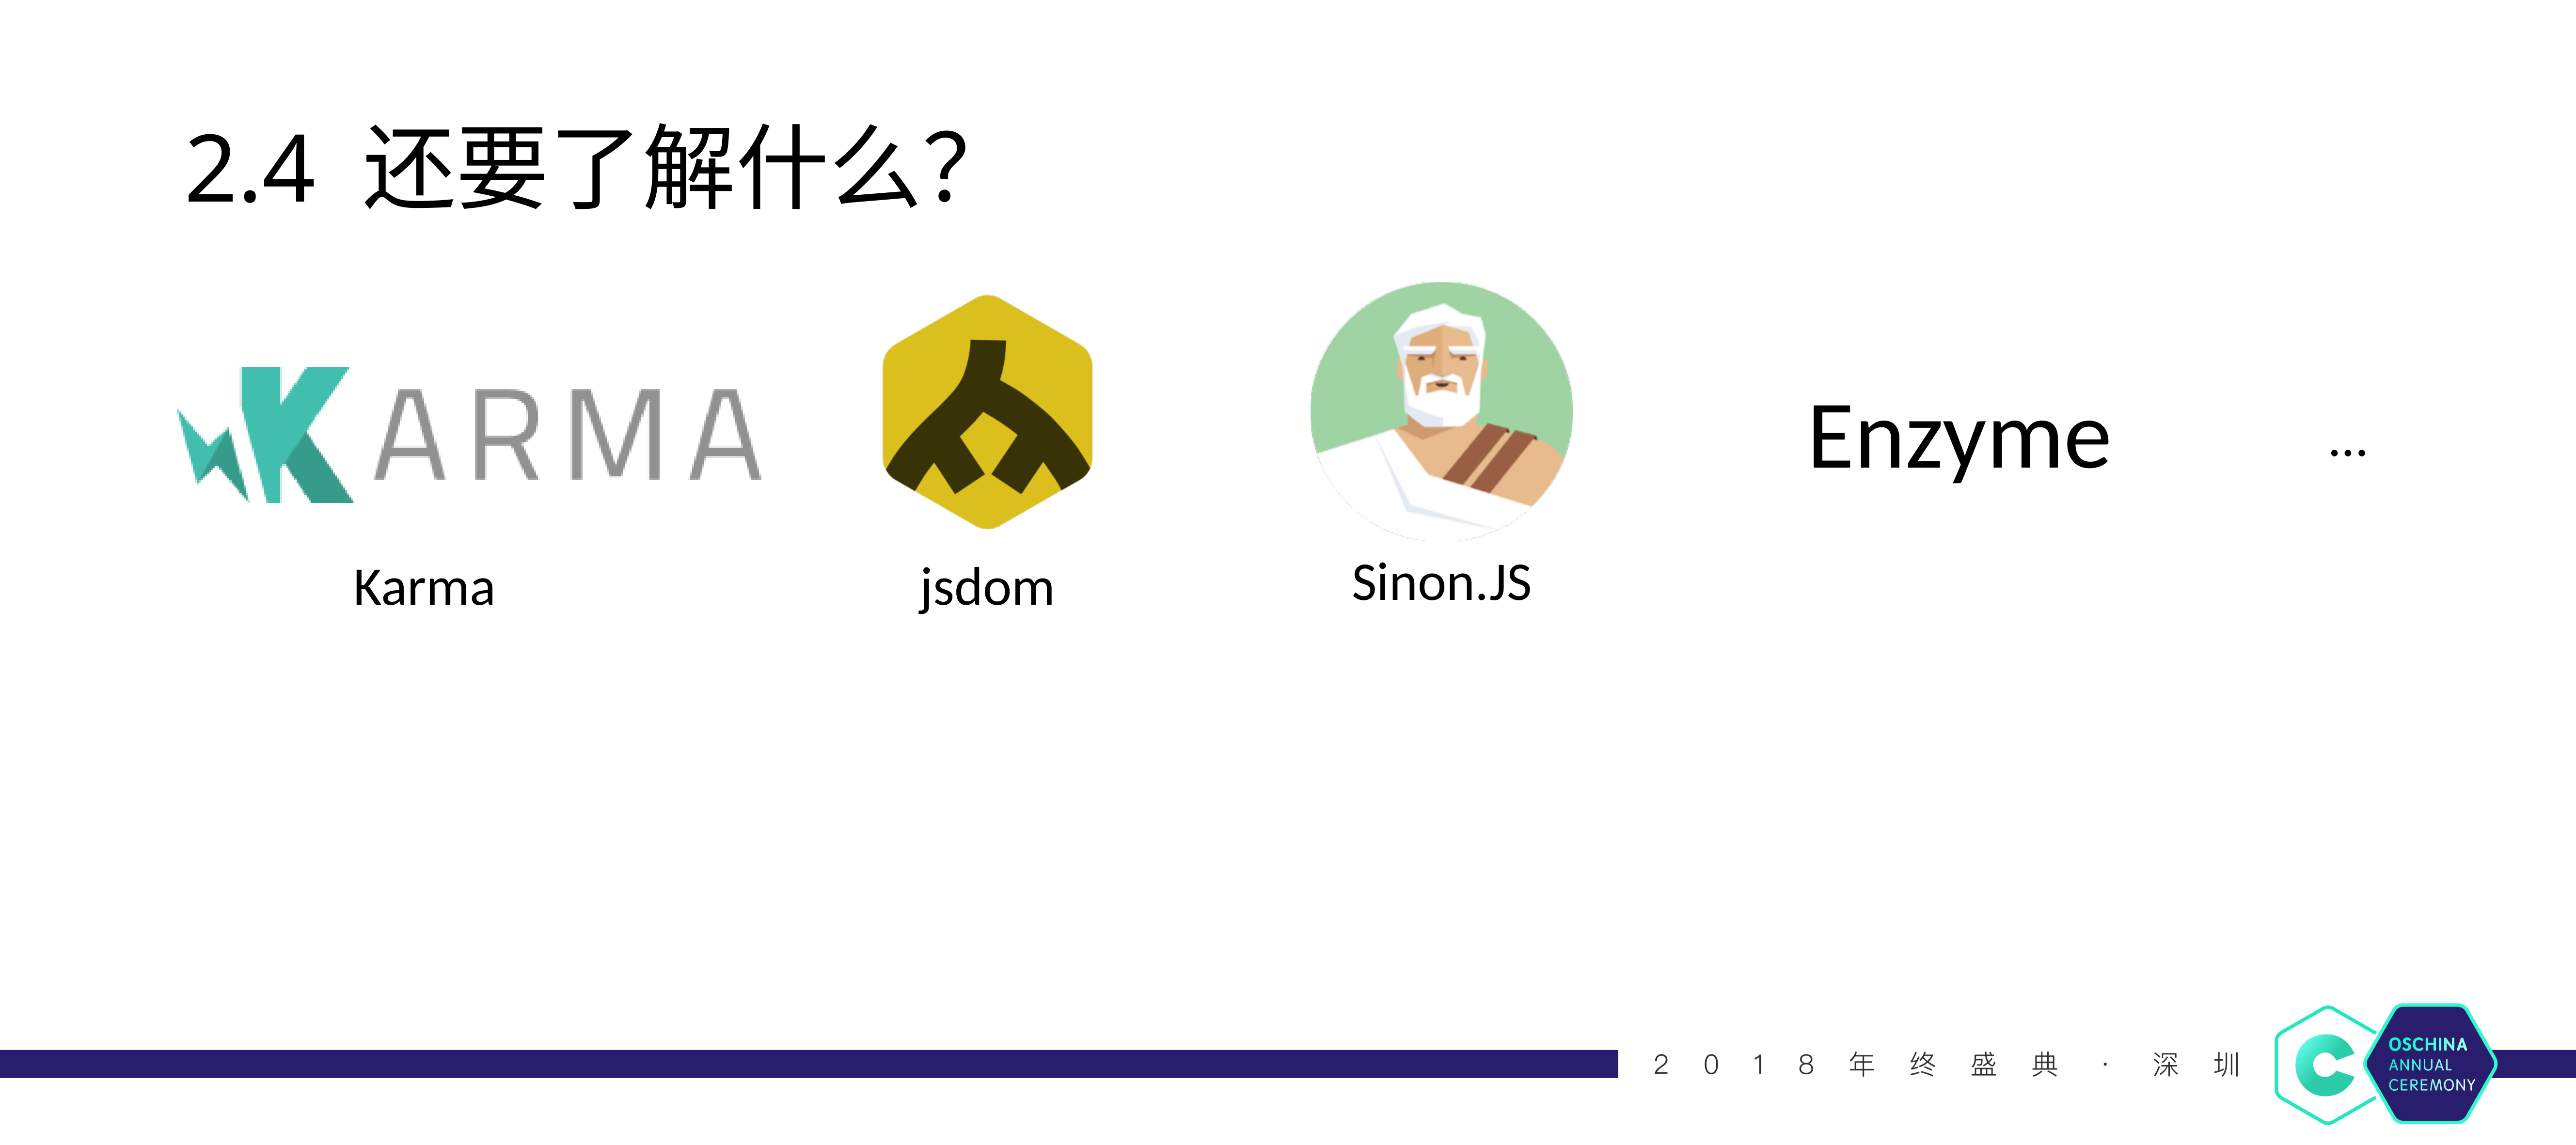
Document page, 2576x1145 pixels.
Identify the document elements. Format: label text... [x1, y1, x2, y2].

text_box jsdom [913, 547, 1063, 620]
text_box Enzyme [1800, 367, 2120, 491]
text_box Karma [347, 547, 504, 620]
text_box Sinon.JS [1344, 543, 1540, 615]
text_box … [2322, 398, 2375, 471]
picture [0, 0, 2576, 1145]
title 2.4 还要了解什么？ [177, 61, 2399, 282]
